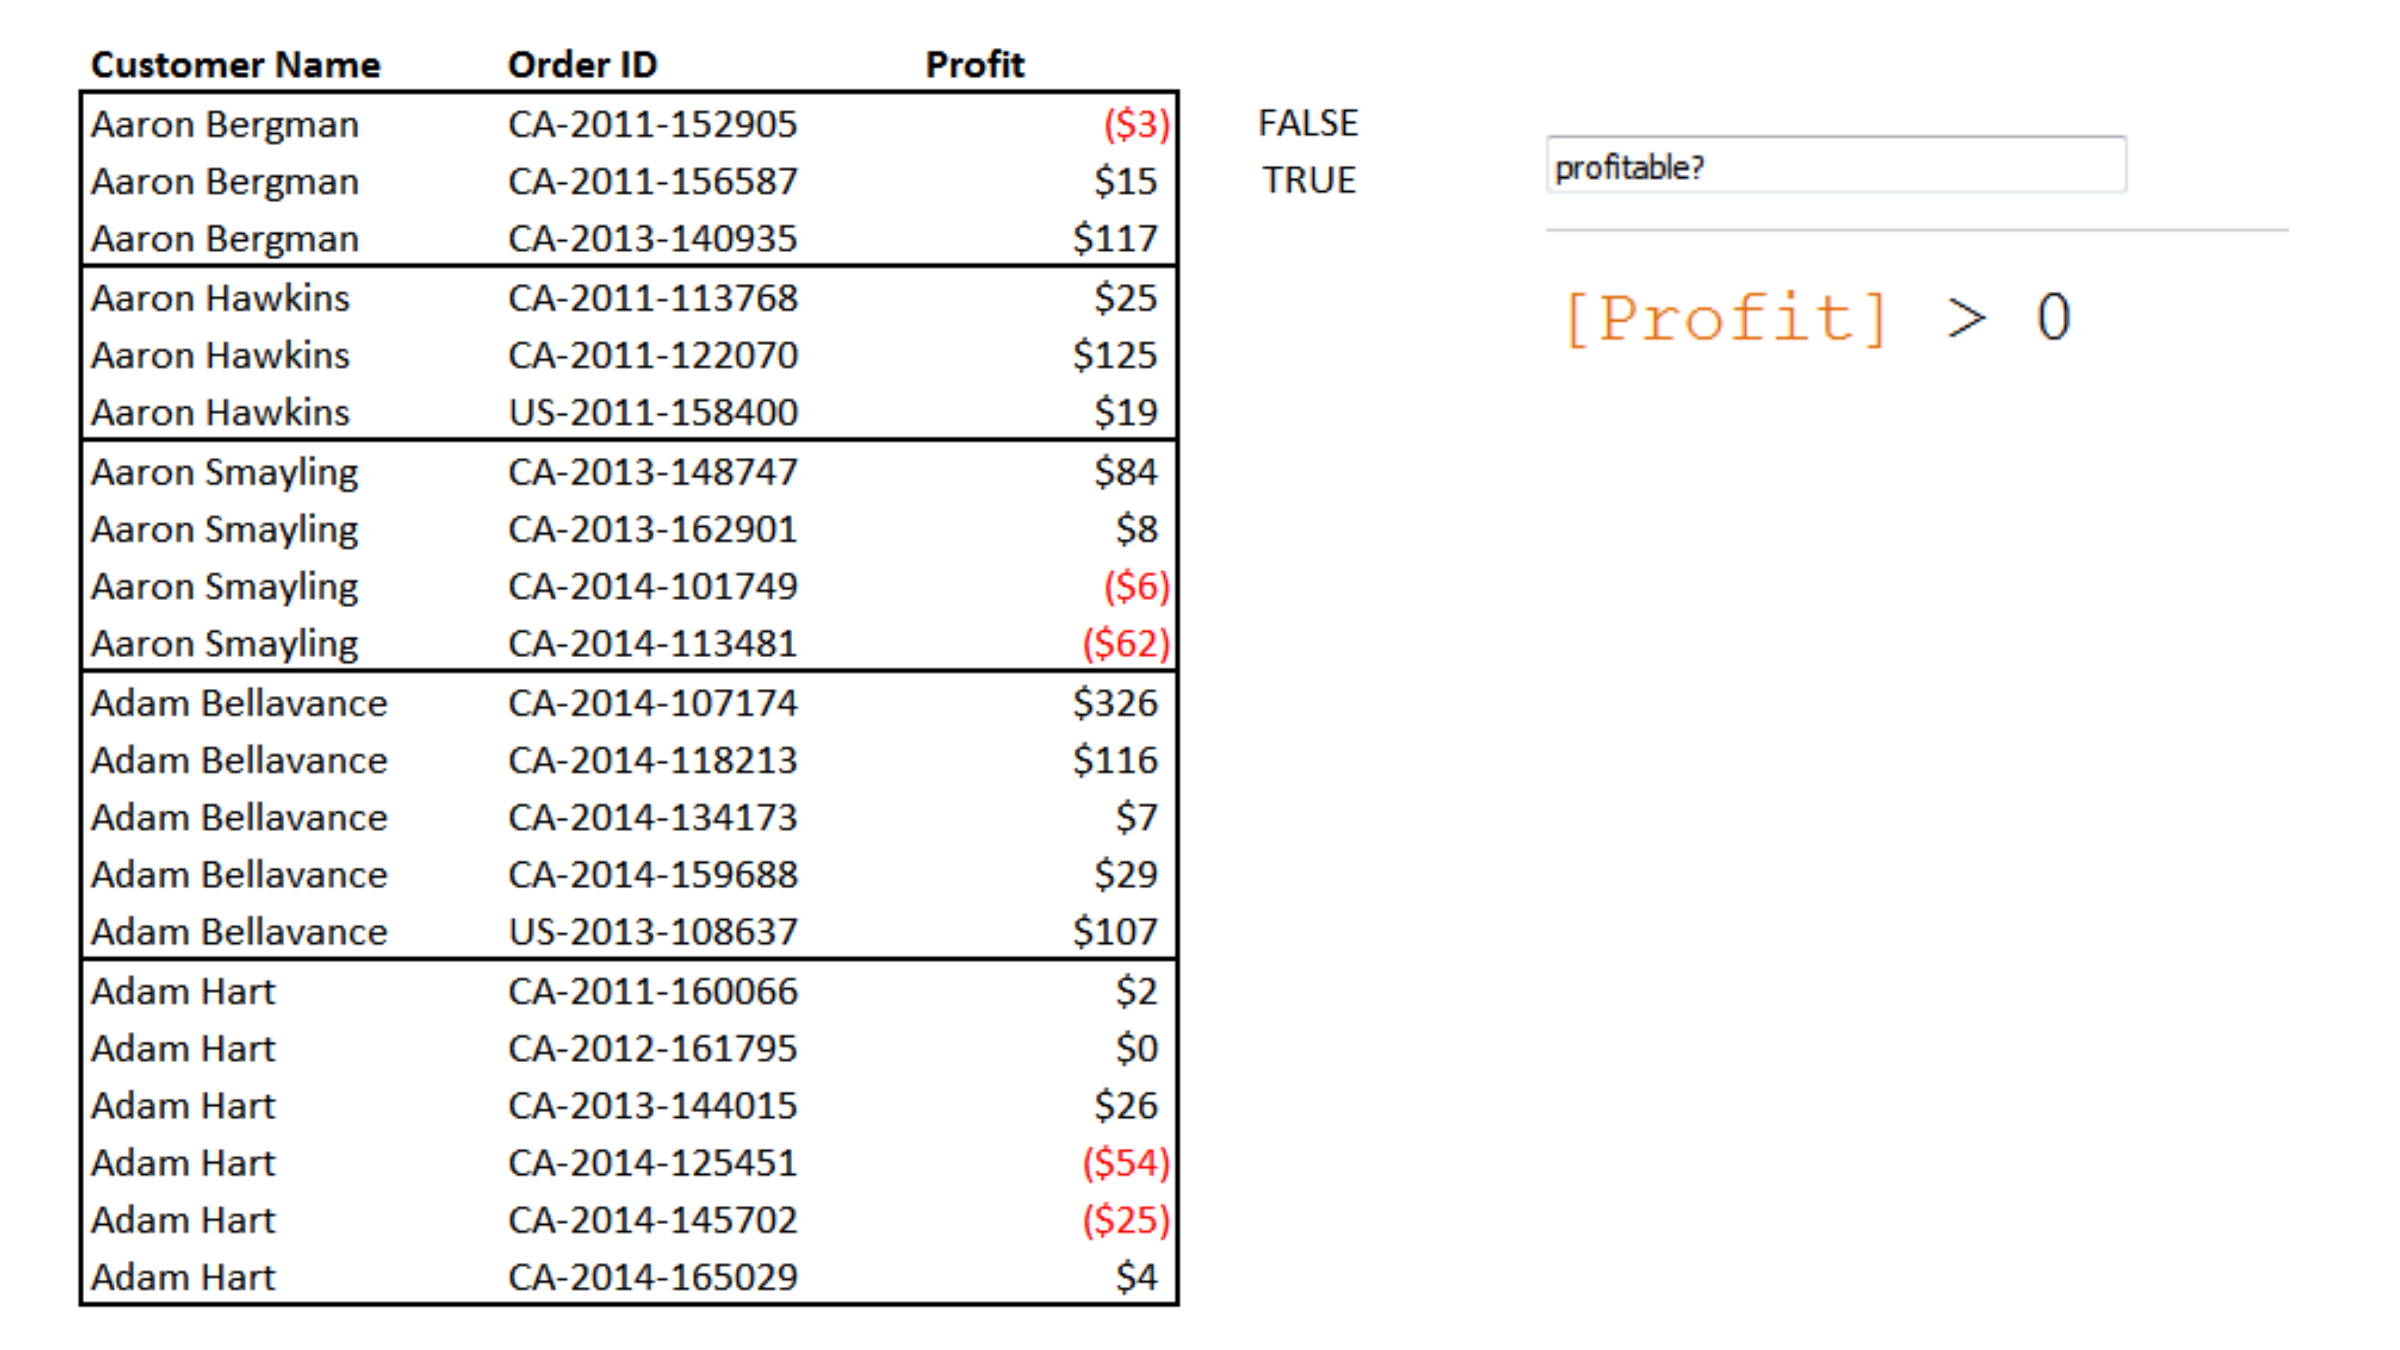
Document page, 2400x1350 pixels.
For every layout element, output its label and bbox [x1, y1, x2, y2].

picture [1517, 107, 2289, 393]
picture [53, 40, 1419, 1337]
